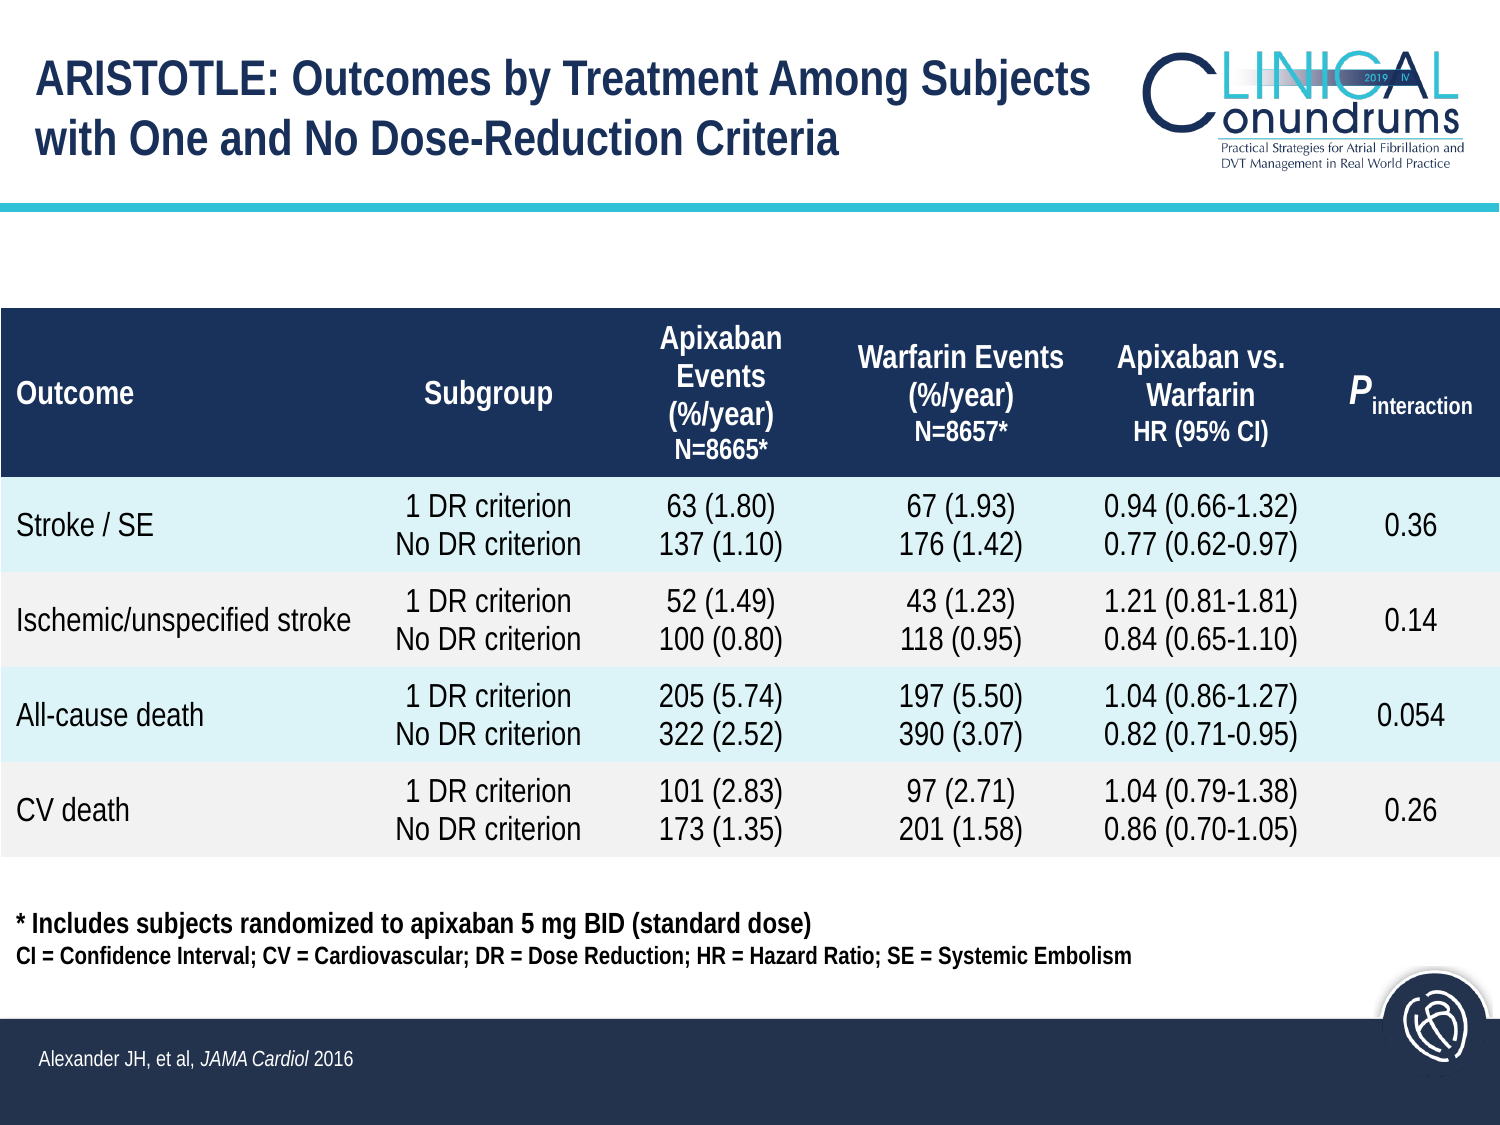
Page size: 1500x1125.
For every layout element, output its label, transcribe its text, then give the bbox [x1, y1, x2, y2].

table_header Pinteraction [1321, 308, 1500, 477]
table_cell 1 DR criterion No DR criterion [376, 572, 601, 667]
text_box ARISTOTLE: Outcomes by Treatment Among Subjects with One and No Dose-Reduction Criteria [20, 38, 1124, 174]
table_header Outcome [1, 308, 376, 477]
table_header Apixaban vs. Warfarin HR (95% CI) [1081, 308, 1321, 477]
table_cell 197 (5.50) 390 (3.07) [841, 667, 1081, 762]
table_cell Ischemic/unspecified stroke [1, 572, 376, 667]
text_box * Includes subjects randomized to apixaban 5 mg BID (standard dose) CI = Confidence Interval; CV = Cardiovascular; DR = Dose Reduction; HR = Hazard Ratio; SE = Systemic Embolism [1, 897, 1294, 977]
table_cell 0.94 (0.66-1.32) 0.77 (0.62-0.97) [1081, 477, 1321, 572]
table_cell 1.04 (0.79-1.38) 0.86 (0.70-1.05) [1081, 762, 1321, 857]
table_cell 97 (2.71) 201 (1.58) [841, 762, 1081, 857]
table_cell 1 DR criterion No DR criterion [376, 477, 601, 572]
text_box [0, 1018, 1500, 1125]
table_cell Stroke / SE [1, 477, 376, 572]
table_cell 101 (2.83) 173 (1.35) [601, 762, 841, 857]
table_cell 205 (5.74) 322 (2.52) [601, 667, 841, 762]
table_header Warfarin Events (%/year) N=8657* [841, 308, 1081, 477]
text_box Alexander JH, et al, JAMA Cardiol 2016 [24, 1036, 737, 1078]
table_cell 1.21 (0.81-1.81) 0.84 (0.65-1.10) [1081, 572, 1321, 667]
table_cell 1 DR criterion No DR criterion [376, 667, 601, 762]
table_cell 1 DR criterion No DR criterion [376, 762, 601, 857]
table_cell 43 (1.23) 118 (0.95) [841, 572, 1081, 667]
table_header Subgroup [376, 308, 601, 477]
table_cell 67 (1.93) 176 (1.42) [841, 477, 1081, 572]
picture [1138, 41, 1472, 173]
table_cell 1.04 (0.86-1.27) 0.82 (0.71-0.95) [1081, 667, 1321, 762]
table_cell 0.14 [1321, 572, 1500, 667]
table_cell 52 (1.49) 100 (0.80) [601, 572, 841, 667]
table_cell 63 (1.80) 137 (1.10) [601, 477, 841, 572]
picture [1374, 965, 1493, 1084]
table_cell All-cause death [1, 667, 376, 762]
table_cell 0.054 [1321, 667, 1500, 762]
table_cell 0.26 [1321, 762, 1500, 857]
table_header Apixaban Events (%/year) N=8665* [601, 308, 841, 477]
table_cell 0.36 [1321, 477, 1500, 572]
table_cell CV death [1, 762, 376, 857]
